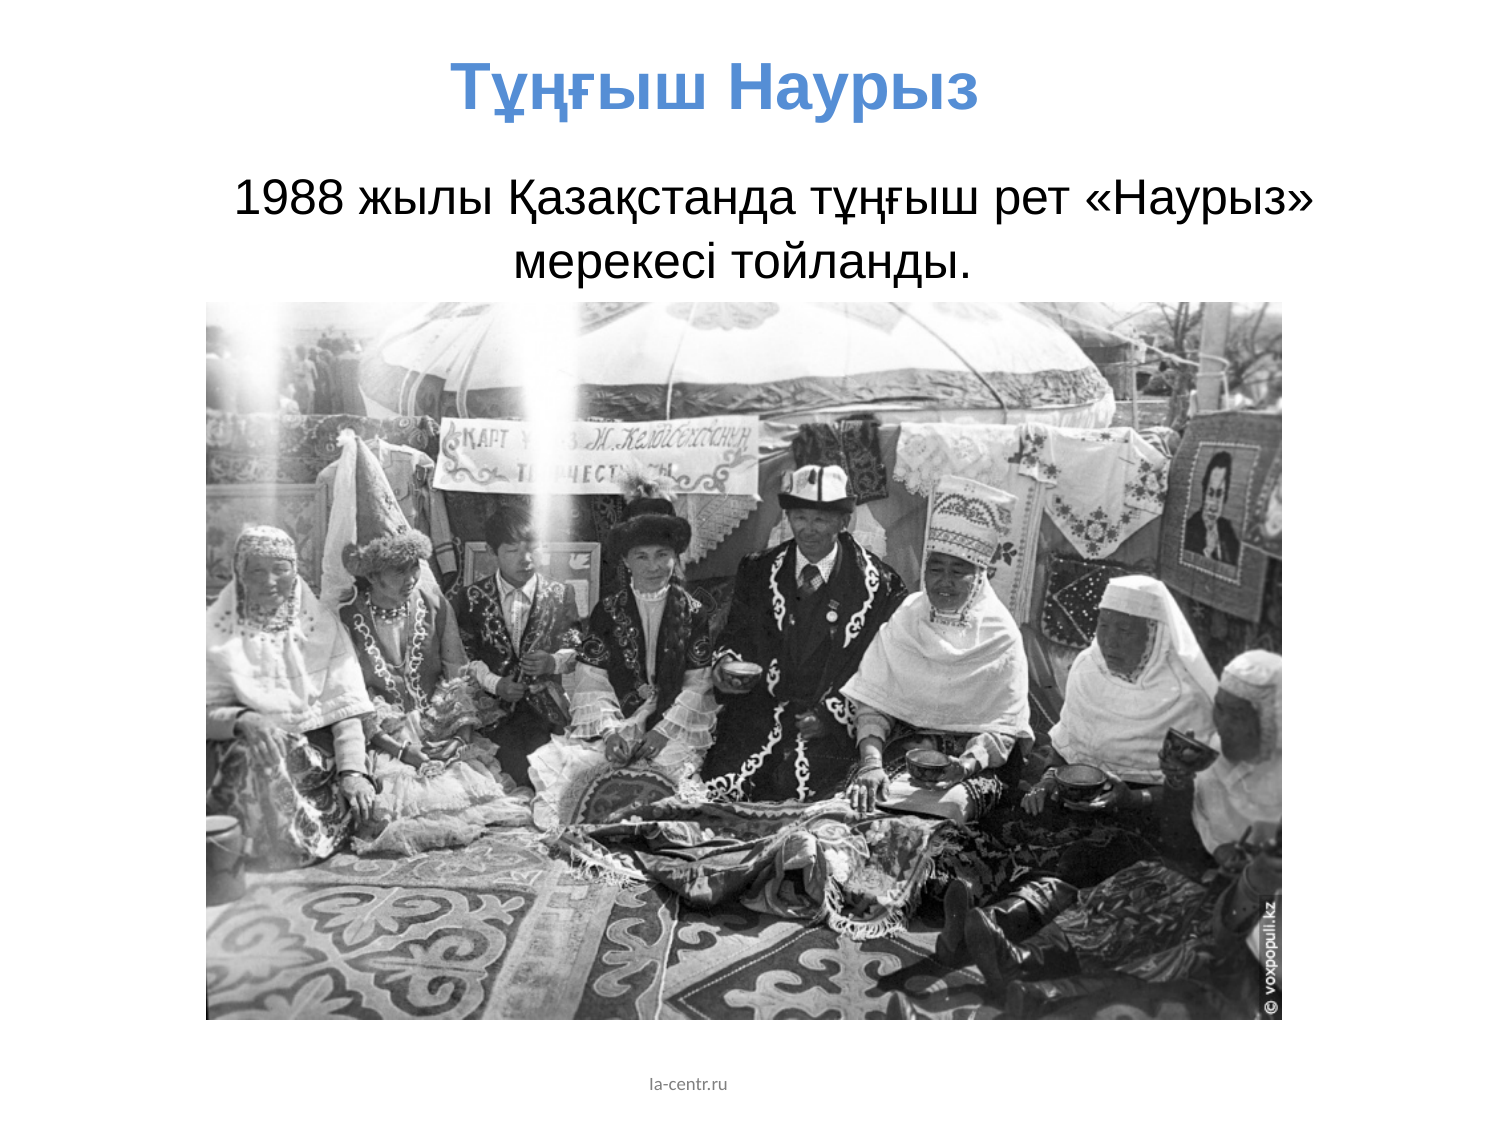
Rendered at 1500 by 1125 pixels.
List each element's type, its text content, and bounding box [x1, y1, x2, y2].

text_box Ia-centr.ru [634, 1064, 743, 1102]
picture [206, 302, 1282, 1020]
text_box Тұңғыш Наурыз [436, 35, 996, 130]
list 1988 жылы Қазақстанда тұңғыш рет «Наурыз» мерекесі тойланды. [46, 140, 1397, 364]
